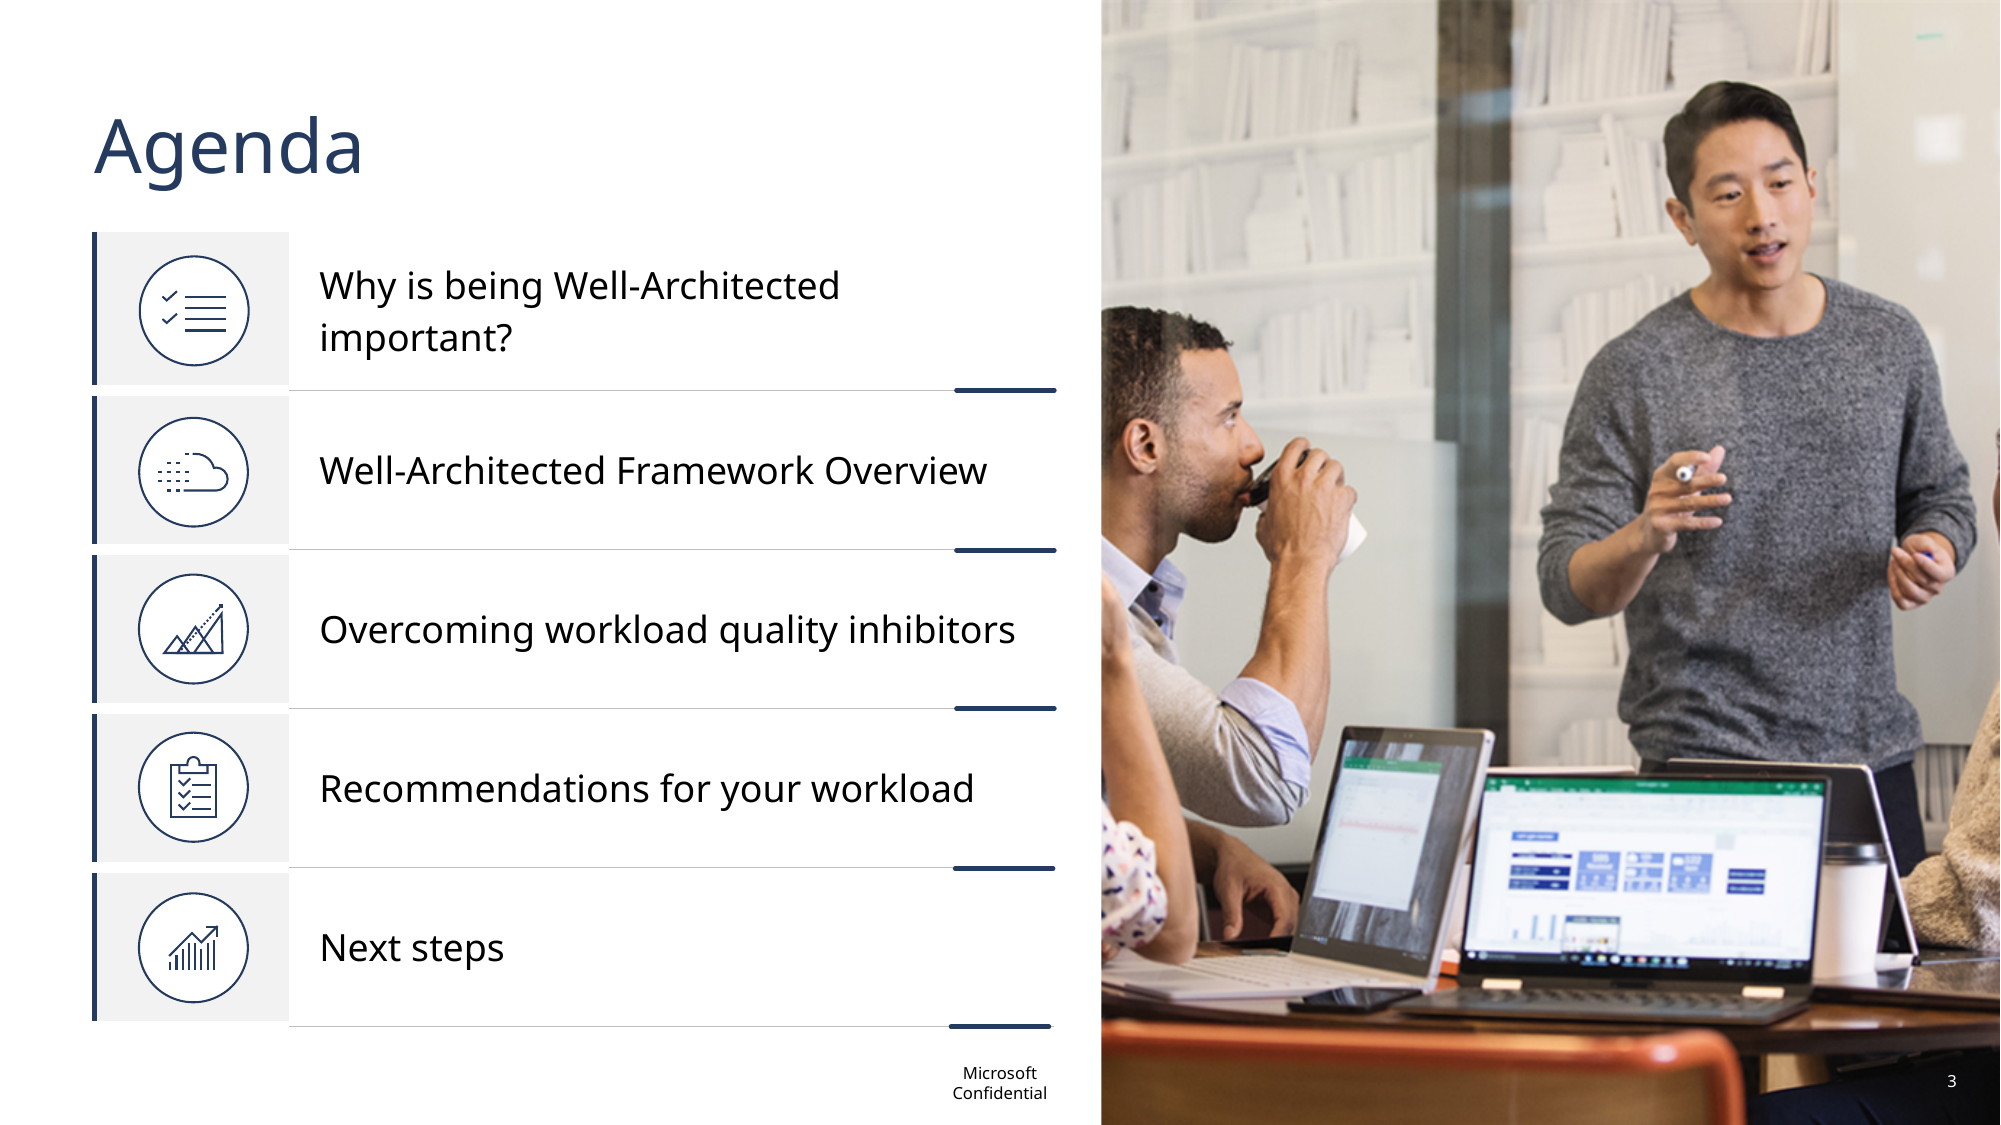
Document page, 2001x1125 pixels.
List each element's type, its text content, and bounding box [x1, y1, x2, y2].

table_header Why is being Well-Architected important? [289, 232, 1054, 390]
table_cell Well-Architected Framework Overview [289, 391, 1054, 549]
table_cell [97, 873, 289, 1021]
table_cell [97, 396, 289, 544]
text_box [138, 574, 249, 684]
picture [1101, 0, 2000, 1125]
table_cell Recommendations for your workload [289, 709, 1054, 867]
footer Microsoft Confidential [916, 1072, 1084, 1093]
table_cell [97, 714, 289, 862]
title Agenda [94, 98, 1101, 190]
table_header [97, 232, 289, 385]
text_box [138, 417, 249, 527]
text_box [138, 893, 249, 1003]
table_cell [97, 555, 289, 703]
table_cell Overcoming workload quality inhibitors [289, 550, 1054, 708]
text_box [138, 732, 249, 842]
table_cell Next steps [289, 868, 1054, 1026]
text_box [139, 256, 249, 366]
